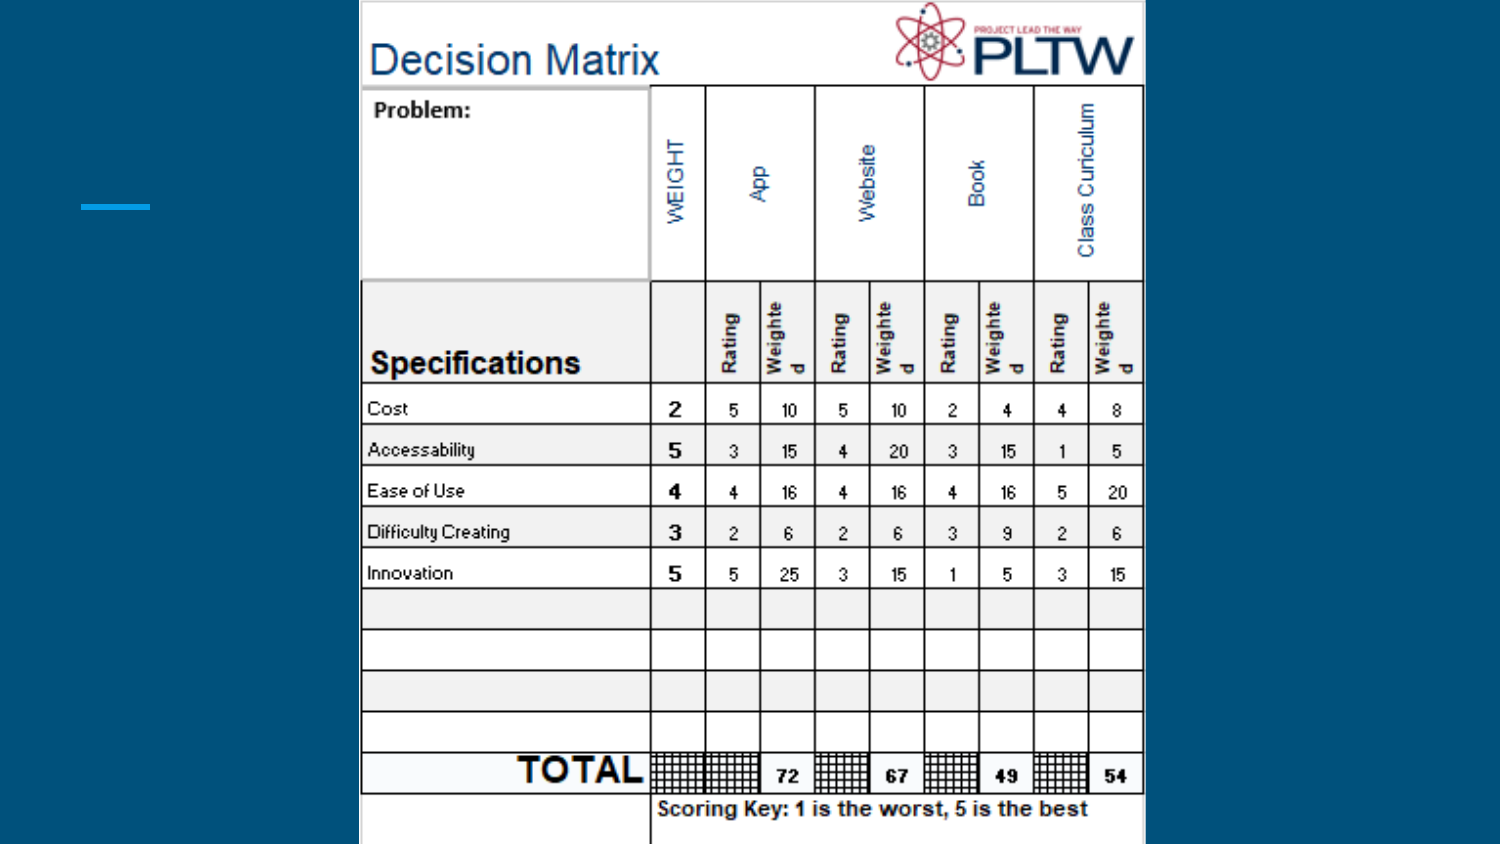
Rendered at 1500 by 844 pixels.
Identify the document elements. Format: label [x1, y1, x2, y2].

picture [360, 0, 1145, 844]
